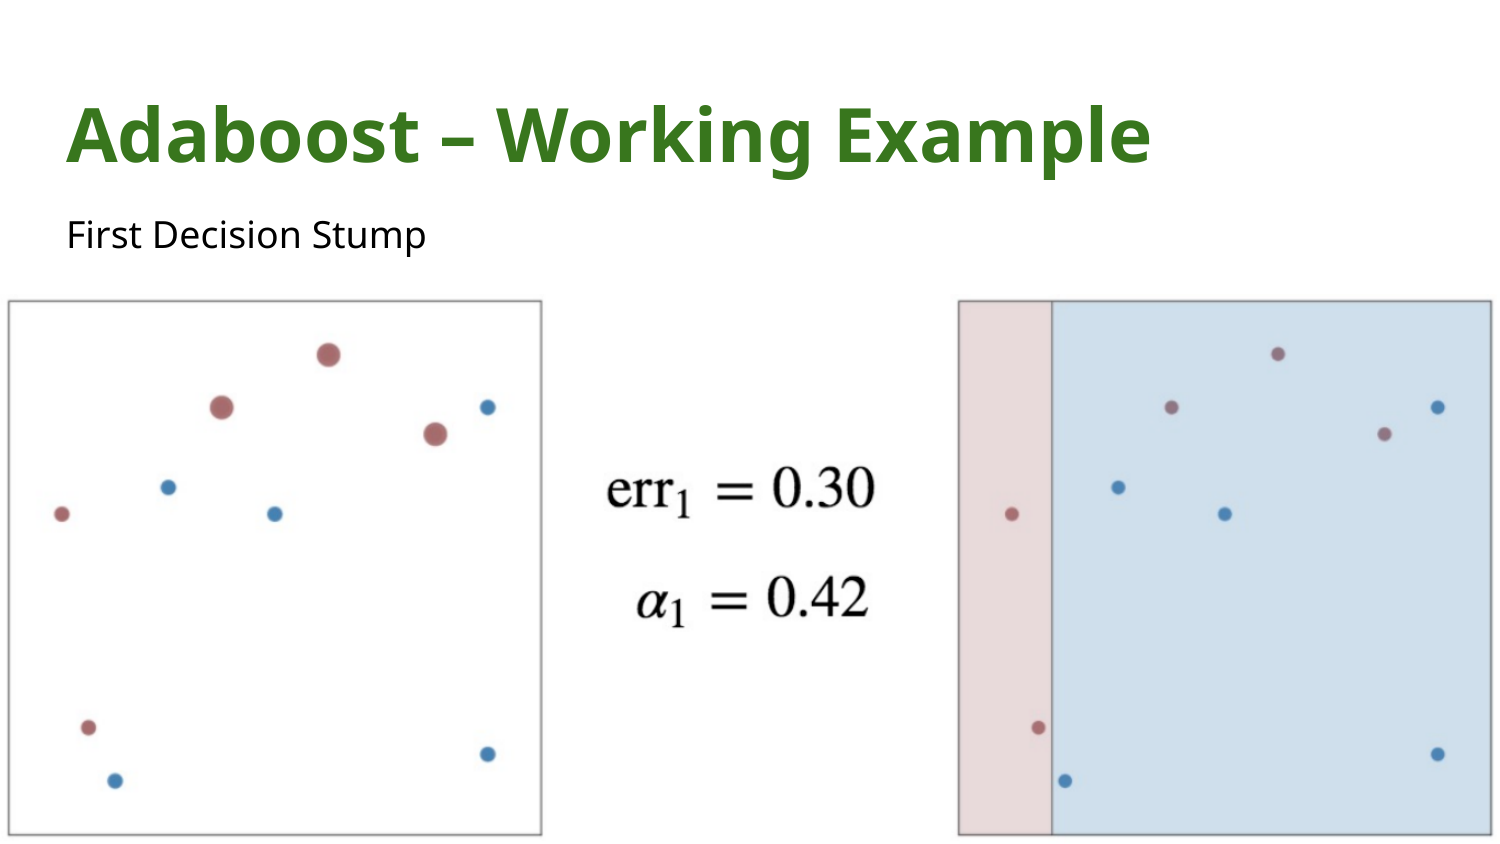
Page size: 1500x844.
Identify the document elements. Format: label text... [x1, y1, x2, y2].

title Adaboost – Working Example [51, 72, 1449, 167]
picture [0, 293, 1500, 844]
list First Decision Stump [51, 189, 1449, 292]
